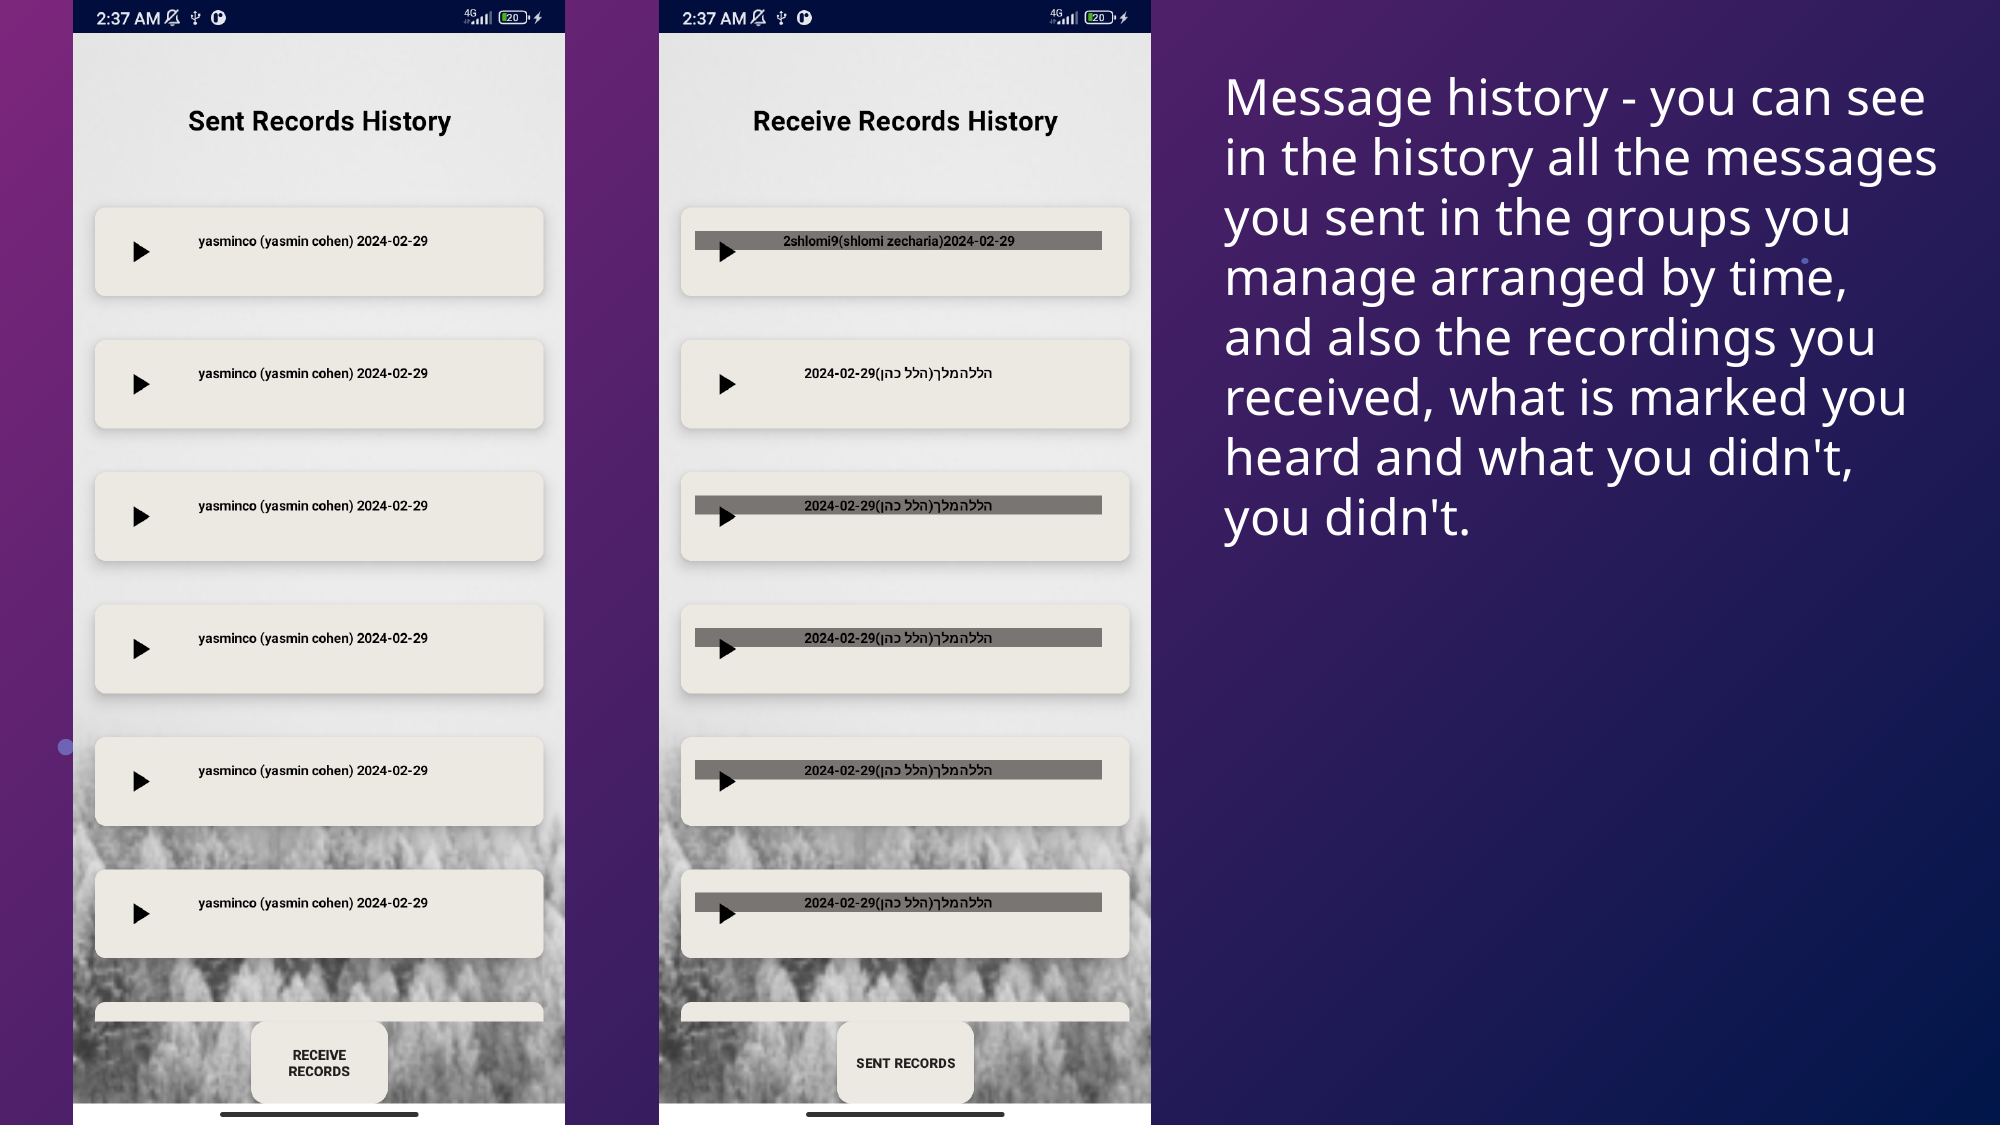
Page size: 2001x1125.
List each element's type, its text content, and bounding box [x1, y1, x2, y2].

picture [659, 0, 1151, 1125]
picture [73, 0, 565, 1125]
text_box Message history - you can see in the history all the messages you sent in the groups you manage arranged by time, and also the recordings you received, what is marked you heard and what you didn't, you didn't. [1210, 57, 1955, 553]
